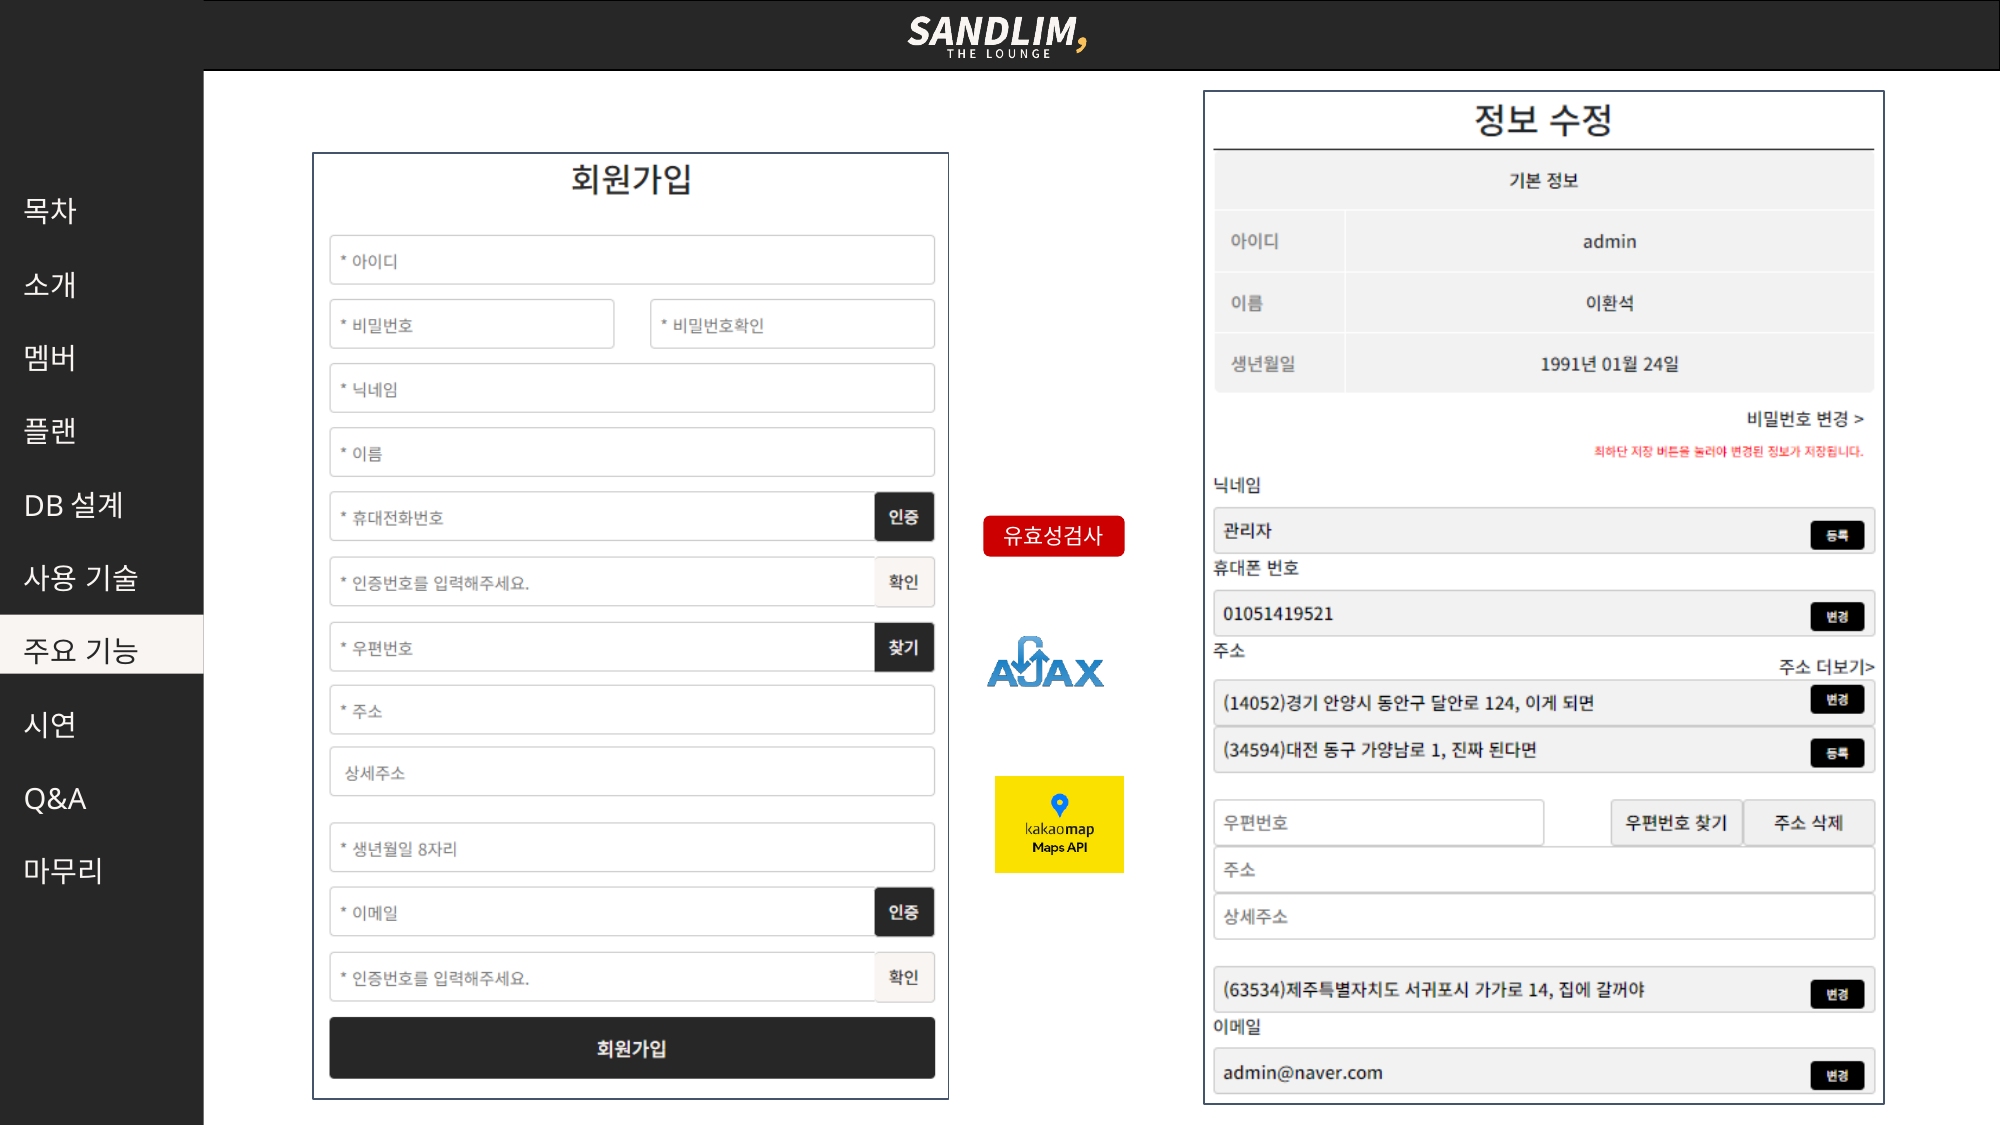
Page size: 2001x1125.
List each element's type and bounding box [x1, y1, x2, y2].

picture [995, 775, 1124, 873]
picture [1204, 91, 1884, 1104]
picture [313, 153, 949, 1099]
text_box [0, 0, 2000, 1125]
picture [983, 631, 1107, 692]
